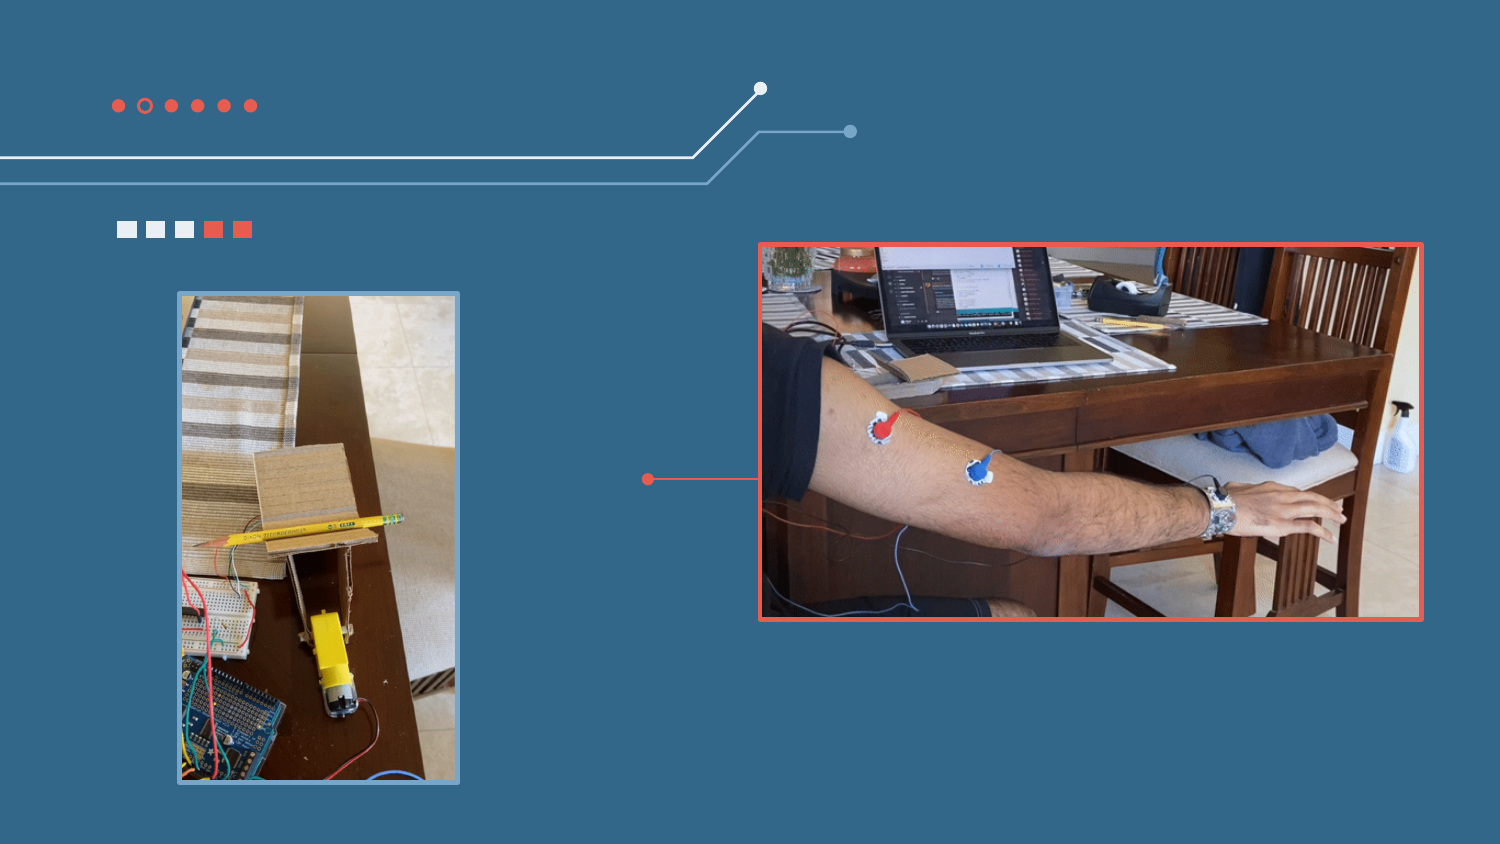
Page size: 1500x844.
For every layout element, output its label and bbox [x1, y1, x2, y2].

text_box [0, 124, 858, 186]
picture [762, 246, 1420, 618]
picture [75, 296, 561, 780]
text_box [0, 81, 768, 123]
text_box [116, 221, 253, 238]
